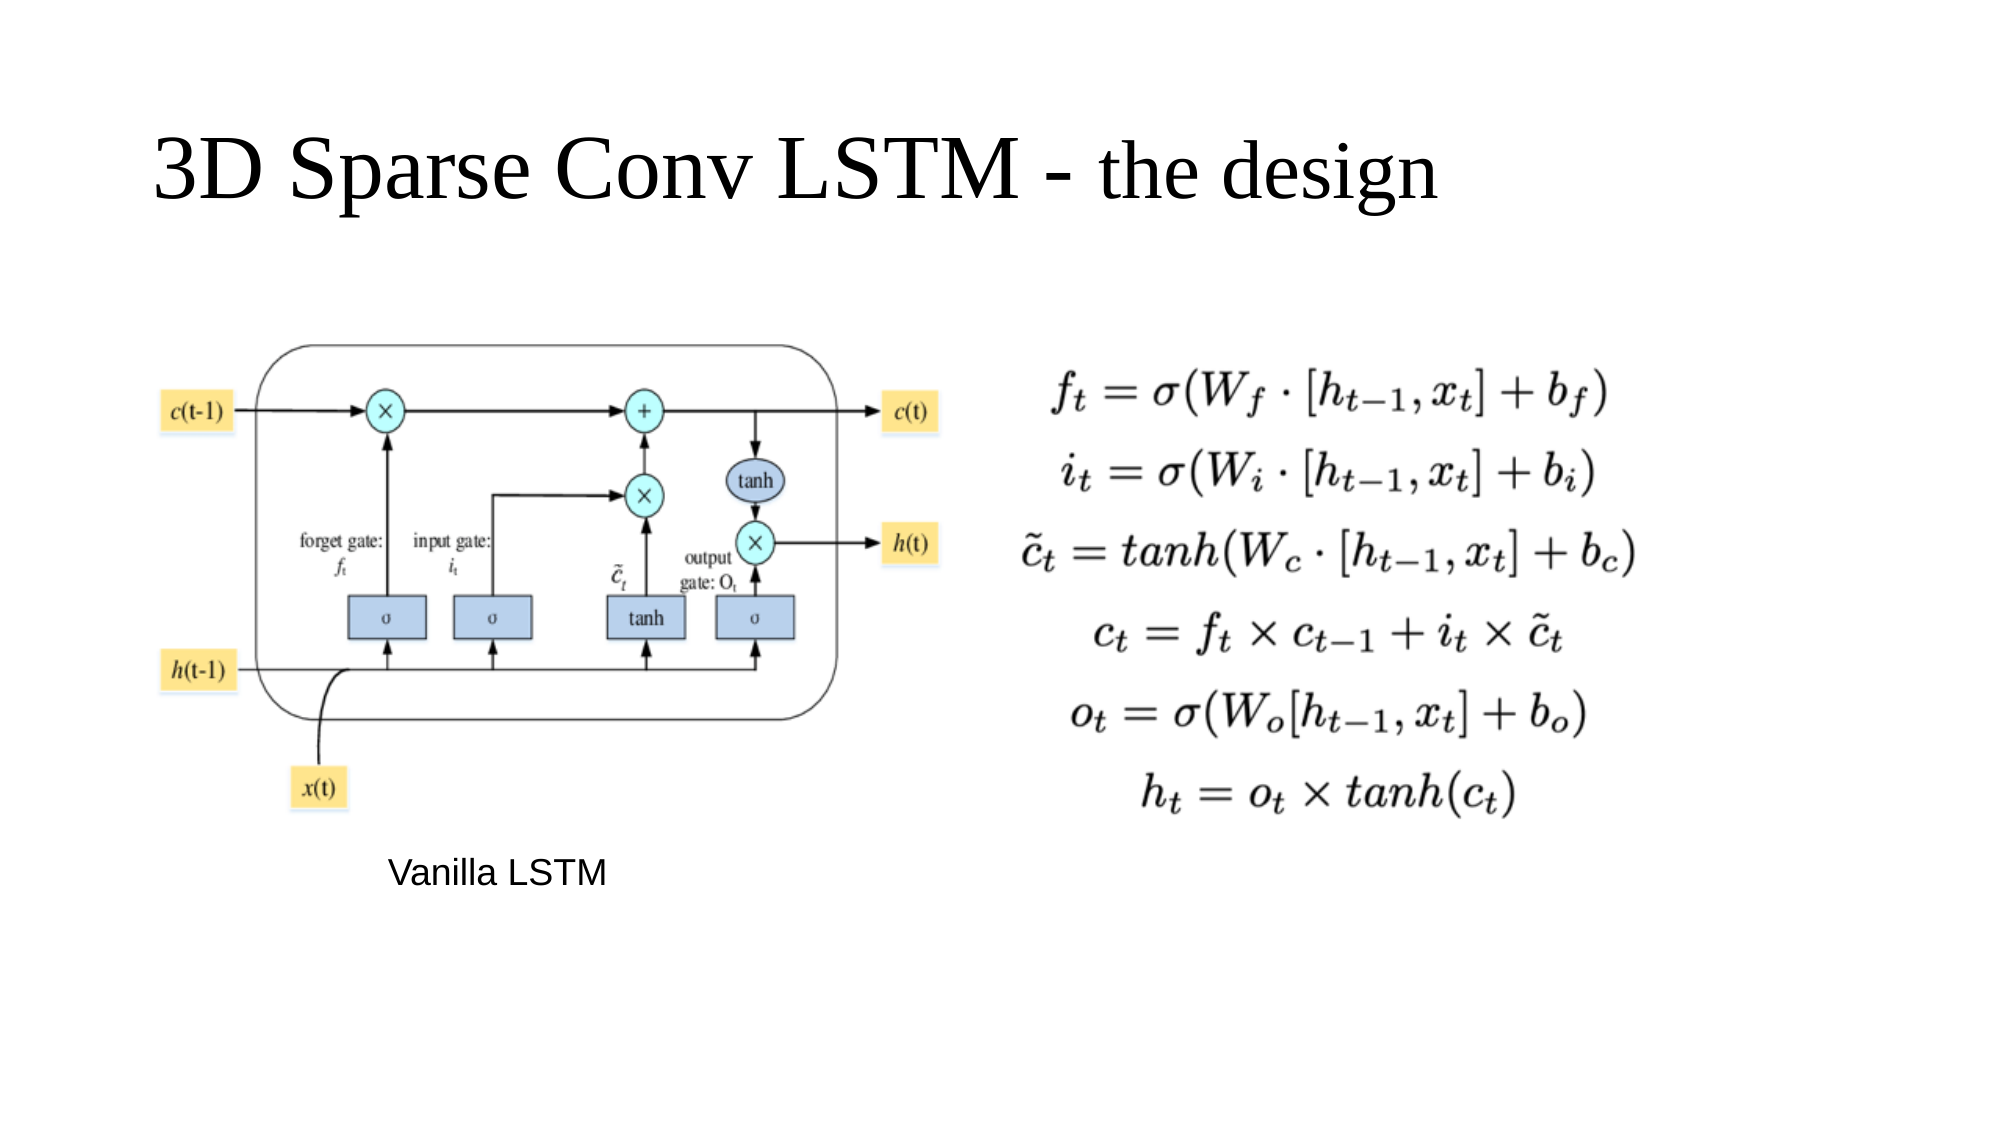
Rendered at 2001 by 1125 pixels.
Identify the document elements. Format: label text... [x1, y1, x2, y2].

picture [999, 321, 1657, 841]
text_box Vanilla LSTM [373, 840, 623, 900]
title 3D Sparse Conv LSTM - the design [137, 59, 1863, 278]
picture [155, 343, 945, 819]
